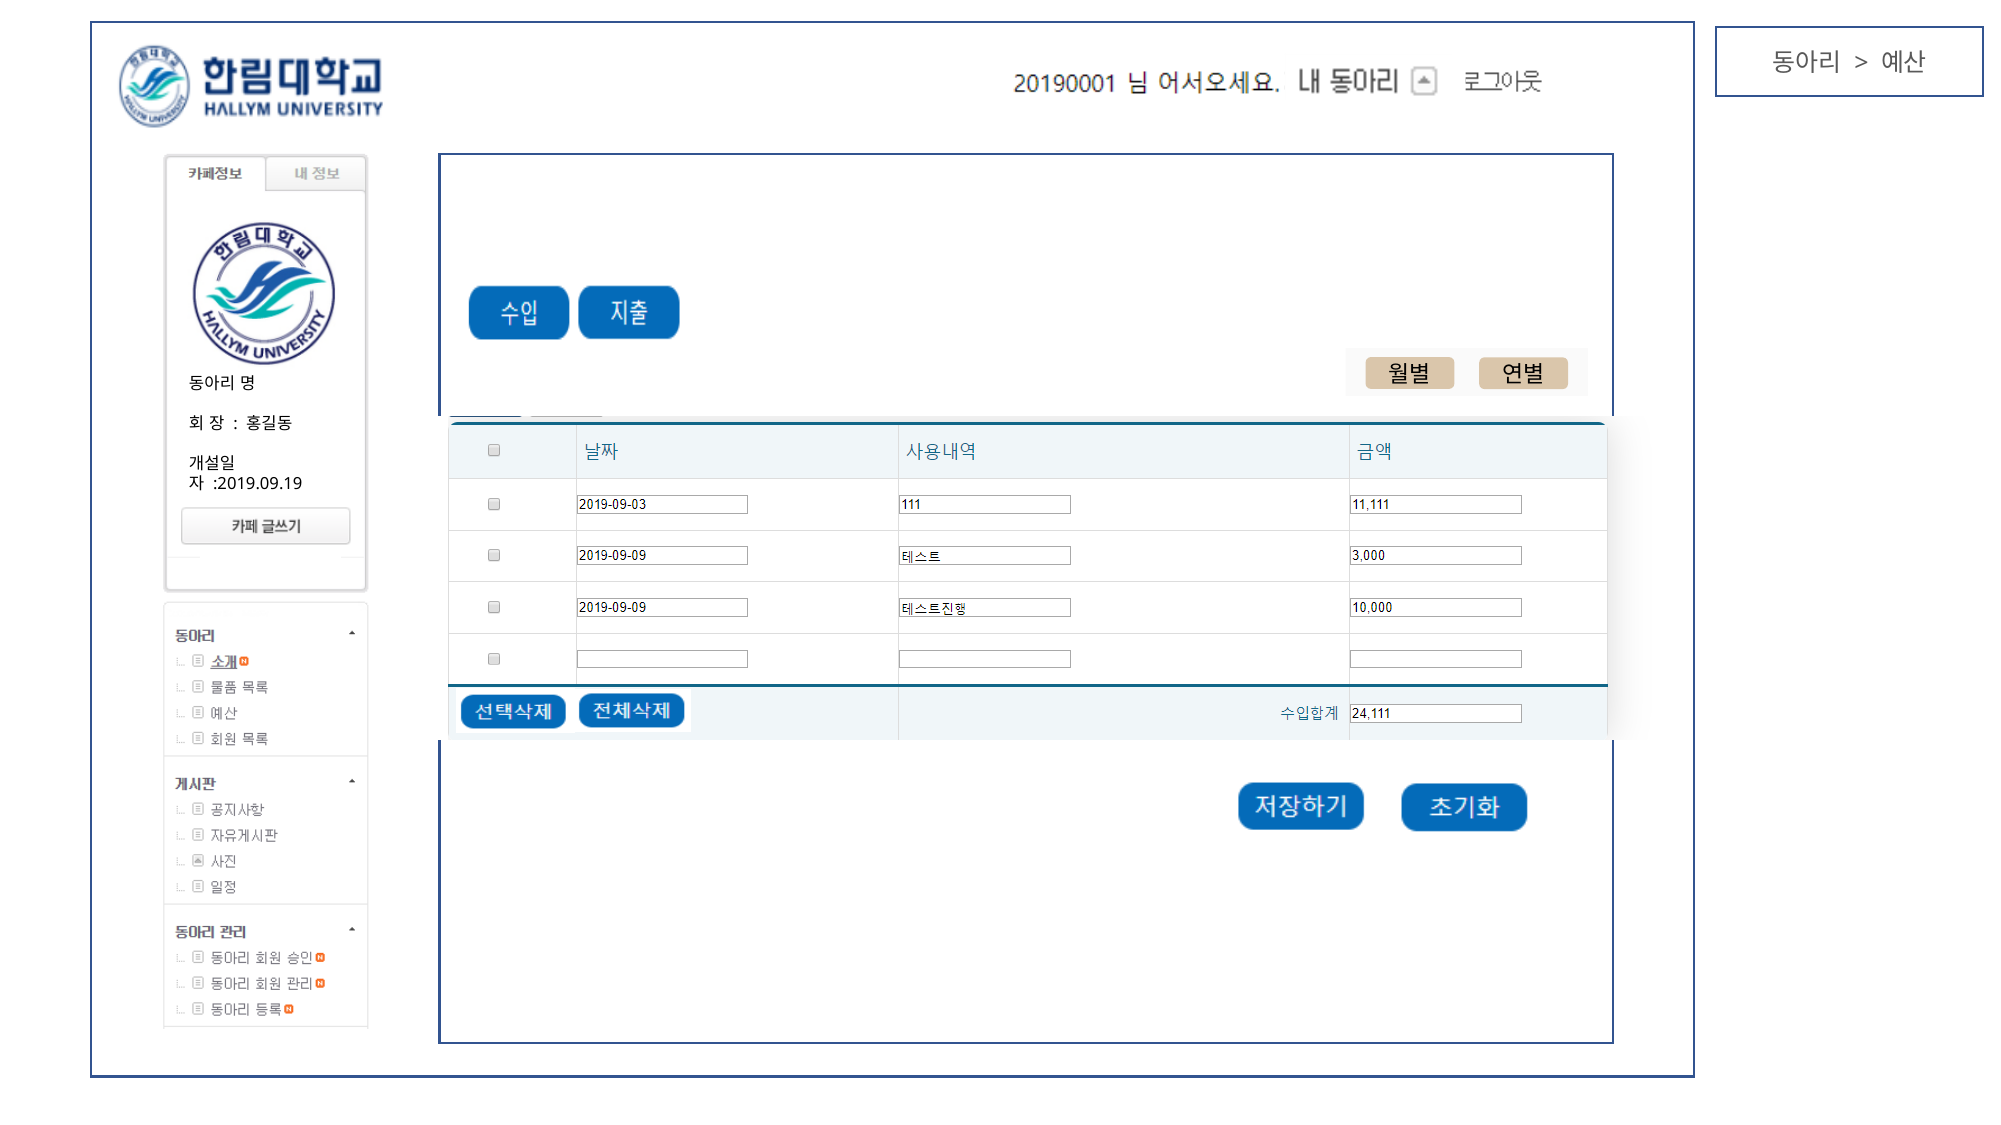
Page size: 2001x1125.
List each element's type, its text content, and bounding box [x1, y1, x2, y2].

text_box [436, 416, 1652, 740]
text_box 동아리 > 예산 [1715, 26, 1984, 97]
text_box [149, 145, 378, 1029]
text_box [438, 740, 1614, 1044]
text_box [90, 21, 1695, 1078]
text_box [1003, 53, 1553, 107]
text_box [438, 153, 1614, 416]
picture [1394, 779, 1540, 841]
picture [1234, 775, 1372, 841]
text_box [1345, 348, 1589, 396]
picture [90, 21, 408, 1029]
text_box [464, 274, 686, 354]
